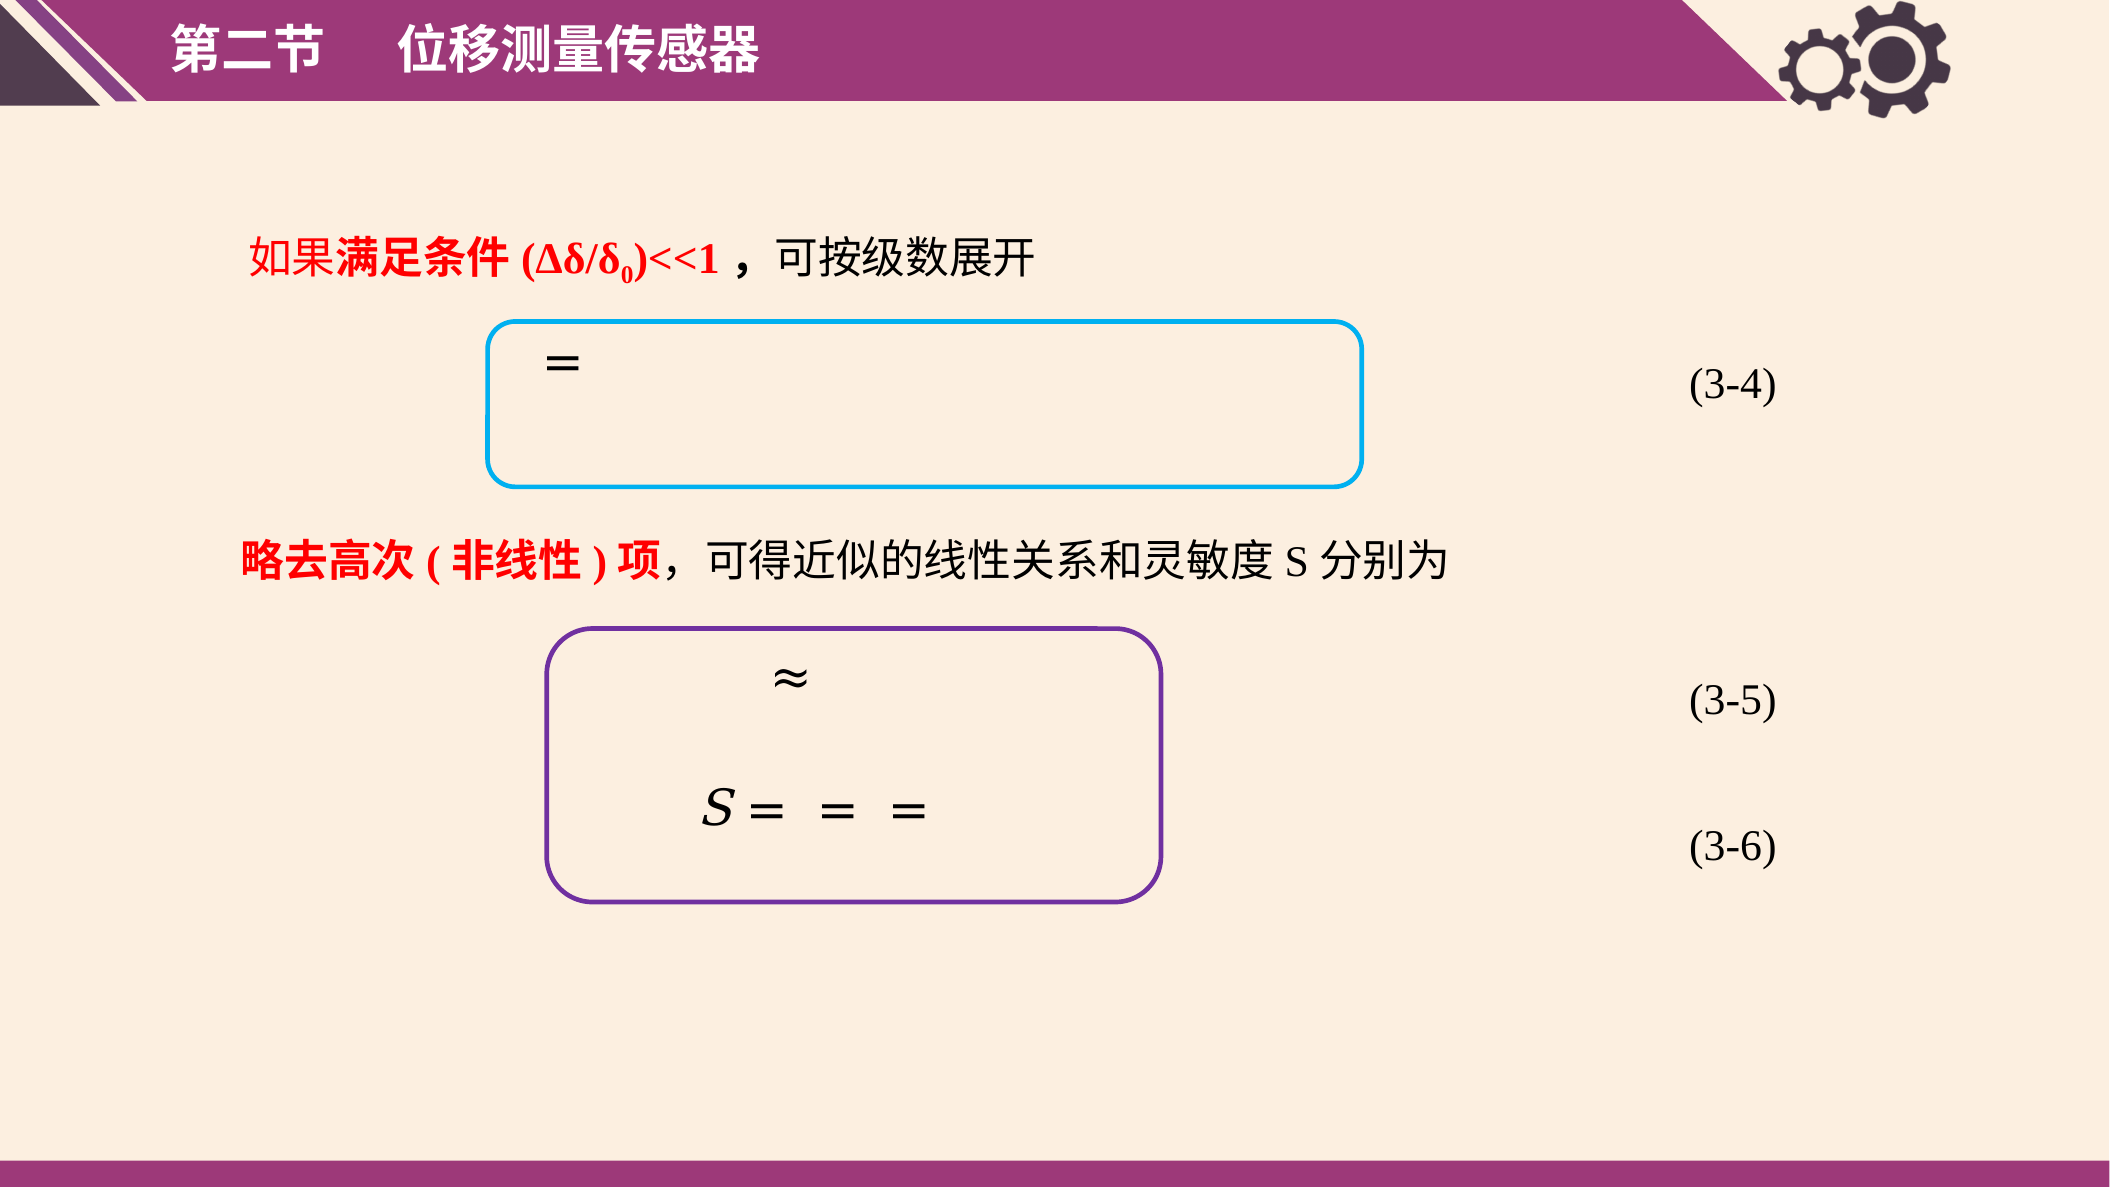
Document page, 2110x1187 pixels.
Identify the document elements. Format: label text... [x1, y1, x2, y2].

text_box 第二节 位移测量传感器 [153, 8, 1460, 87]
text_box [13, 0, 140, 103]
text_box [0, 1160, 2110, 1187]
text_box [0, 2, 103, 107]
text_box [486, 320, 1363, 488]
text_box 如果满足条件(Δδ/δ0)<<1，可按级数展开 [145, 191, 1291, 297]
text_box (3-6) [1586, 782, 1835, 877]
text_box [545, 627, 1162, 904]
text_box (3-4) [1586, 320, 1835, 415]
text_box [40, 0, 1790, 103]
picture [1793, 0, 1942, 139]
text_box 略去高次(非线性)项，可得近似的线性关系和灵敏度S分别为 [137, 498, 1922, 594]
text_box (3-5) [1586, 637, 1835, 732]
